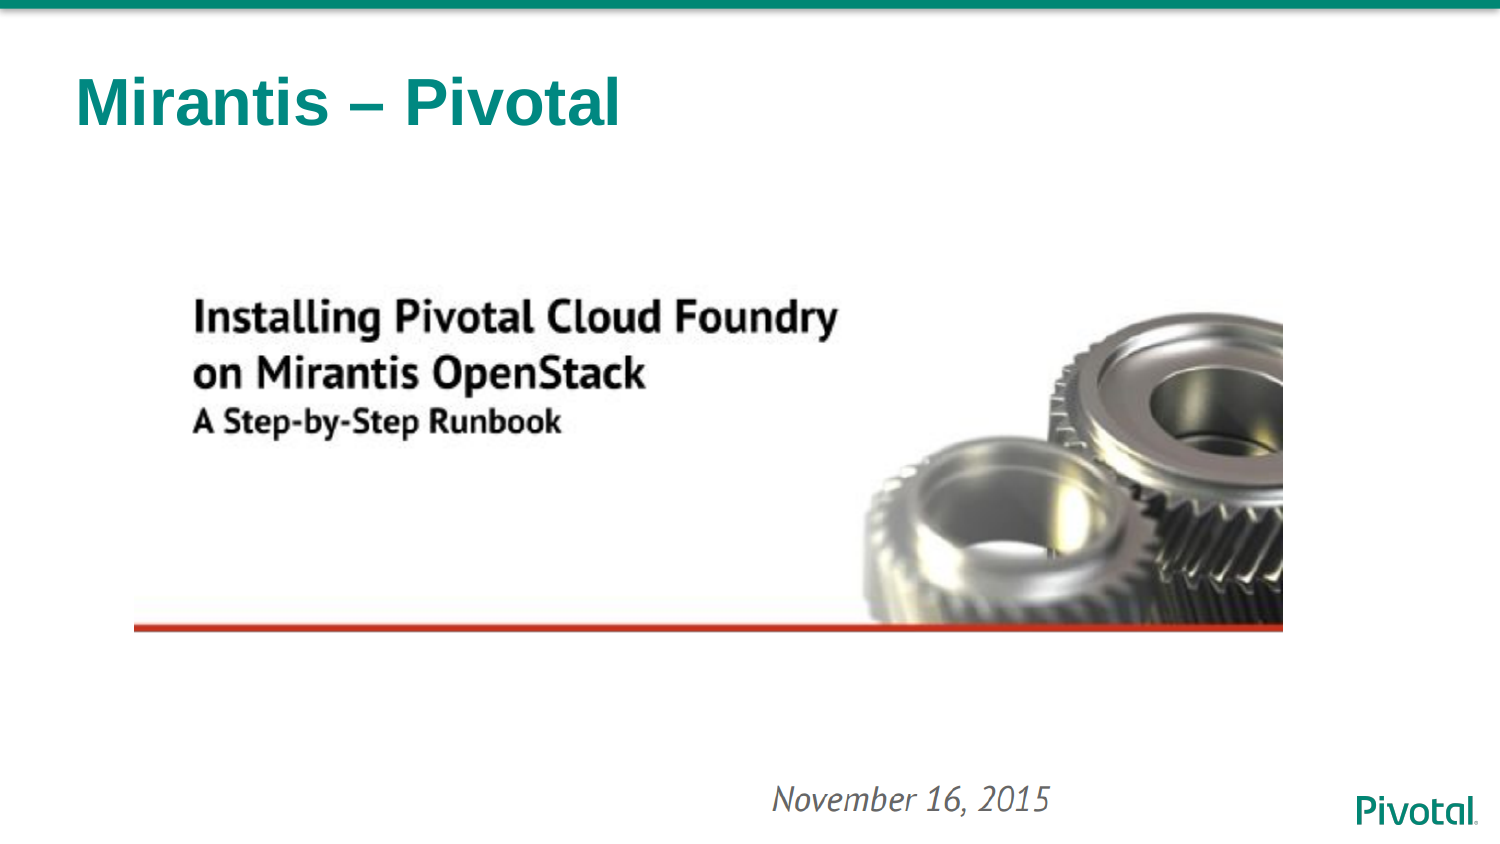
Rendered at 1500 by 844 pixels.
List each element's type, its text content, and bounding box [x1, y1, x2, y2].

title Mirantis – Pivotal [60, 53, 1440, 129]
picture [1357, 796, 1478, 825]
picture [99, 134, 1339, 844]
